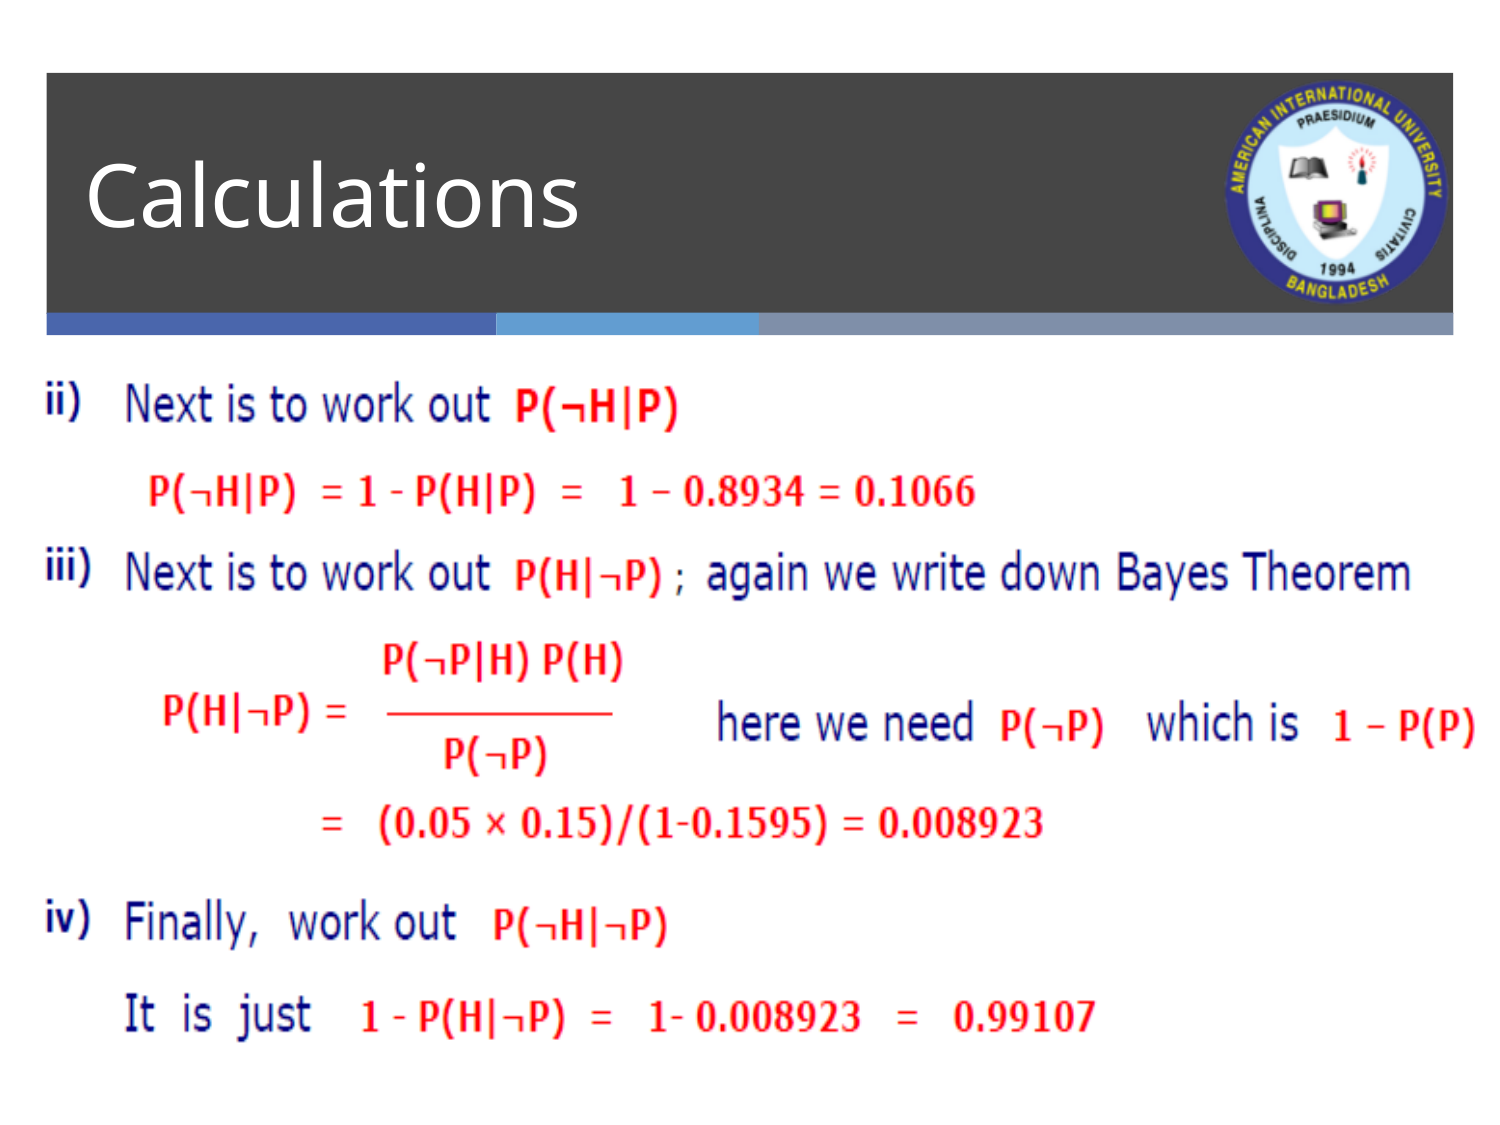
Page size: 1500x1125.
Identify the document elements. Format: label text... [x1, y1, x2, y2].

picture [1220, 75, 1454, 310]
title Calculations [69, 73, 1351, 253]
picture [22, 359, 1500, 1092]
